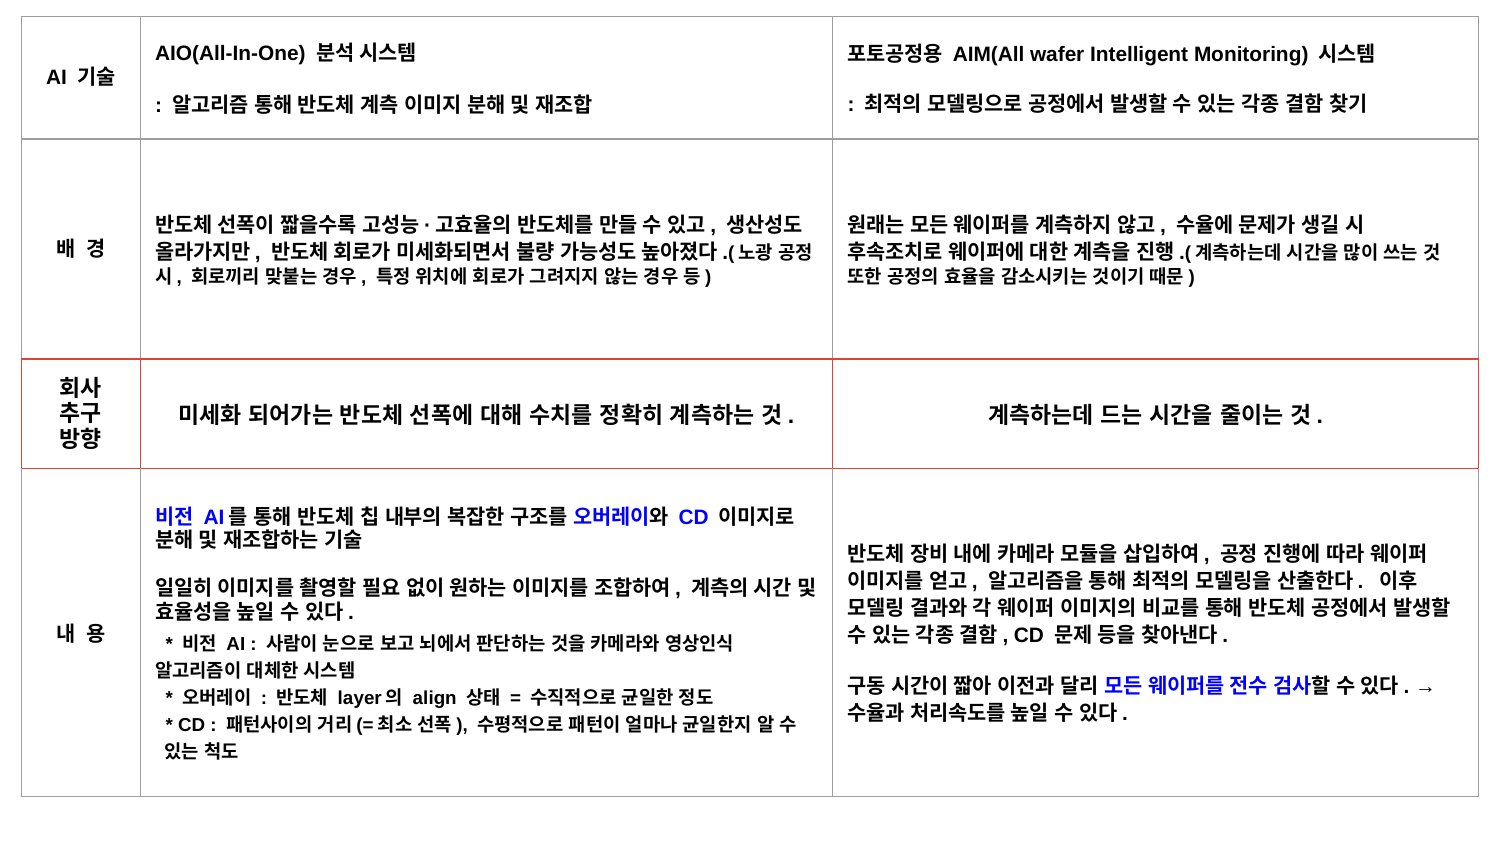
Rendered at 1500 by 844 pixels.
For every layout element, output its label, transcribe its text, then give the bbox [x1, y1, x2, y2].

table_cell 미세화 되어가는 반도체 선폭에 대해 수치를 정확히 계측하는 것. [141, 360, 832, 468]
table_header AI 기술 [22, 17, 140, 138]
table_header 포토공정용 AIM(All wafer Intelligent Monitoring) 시스템 : 최적의 모델링으로 공정에서 발생할 수 있는 각종 결함 찾기 [833, 17, 1478, 138]
table_header AIO(All-In-One) 분석 시스템 : 알고리즘 통해 반도체 계측 이미지 분해 및 재조합 [141, 17, 832, 138]
table_cell 배 경 [22, 140, 140, 358]
table_cell 반도체 선폭이 짧을수록 고성능·고효율의 반도체를 만들 수 있고, 생산성도 올라가지만, 반도체 회로가 미세화되면서 불량 가능성도 높아졌다.(노광 공정 시, 회로끼리 맞붙는 경우, 특정 위치에 회로가 그려지지 않는 경우 등) [141, 140, 832, 358]
table_cell 회사 추구 방향 [22, 360, 140, 468]
table_cell 내 용 [22, 469, 140, 796]
table_cell 계측하는데 드는 시간을 줄이는 것. [833, 360, 1478, 468]
table_cell 원래는 모든 웨이퍼를 계측하지 않고, 수율에 문제가 생길 시 후속조치로 웨이퍼에 대한 계측을 진행.(계측하는데 시간을 많이 쓰는 것 또한 공정의 효율을 감소시키는 것이기 때문) [833, 140, 1478, 358]
table_cell 비전 AI를 통해 반도체 칩 내부의 복잡한 구조를 오버레이와 CD 이미지로 분해 및 재조합하는 기술 일일히 이미지를 촬영할 필요 없이 원하는 이미지를 조합하여, 계측의 시간 및 효율성을 높일 수 있다. * 비전 AI : 사람이 눈으로 보고 뇌에서 판단하는 것을 카메라와 영상인식 알고리즘이 대체한 시스템 * 오버레이 : 반도체 layer의 align 상태 = 수직적으로 균일한 정도 * CD : 패턴사이의 거리(=최소 선폭), 수평적으로 패턴이 얼마나 균일한지 알 수 있는 척도 [141, 469, 832, 796]
table_cell 반도체 장비 내에 카메라 모듈을 삽입하여, 공정 진행에 따라 웨이퍼 이미지를 얻고, 알고리즘을 통해 최적의 모델링을 산출한다. 이후 모델링 결과와 각 웨이퍼 이미지의 비교를 통해 반도체 공정에서 발생할 수 있는 각종 결함, CD 문제 등을 찾아낸다. 구동 시간이 짧아 이전과 달리 모든 웨이퍼를 전수 검사할 수 있다. → 수율과 처리속도를 높일 수 있다. [833, 469, 1478, 796]
